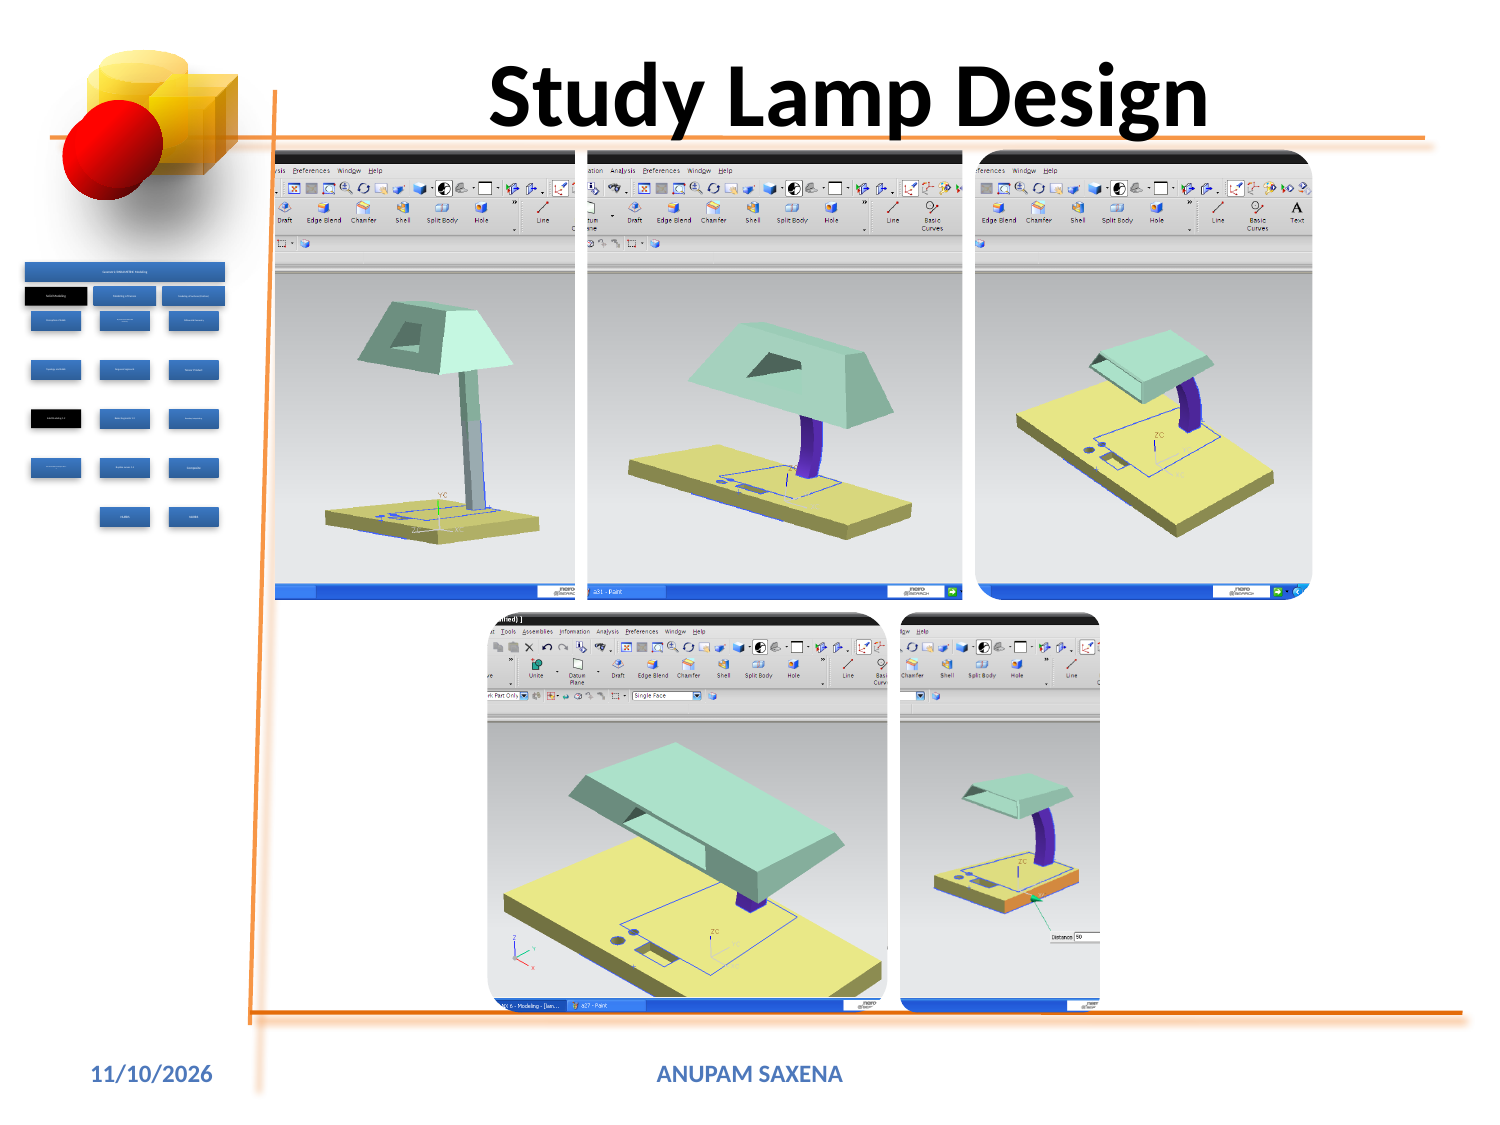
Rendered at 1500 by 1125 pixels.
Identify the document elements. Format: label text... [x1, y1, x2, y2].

picture [899, 612, 1101, 1013]
picture [487, 612, 888, 1013]
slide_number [75, 1042, 425, 1103]
footer Anupam Saxena [512, 1042, 988, 1103]
picture [587, 149, 963, 601]
title Study Lamp Design [275, 24, 1425, 155]
picture [974, 149, 1313, 601]
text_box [0, 262, 251, 576]
picture [274, 149, 576, 601]
